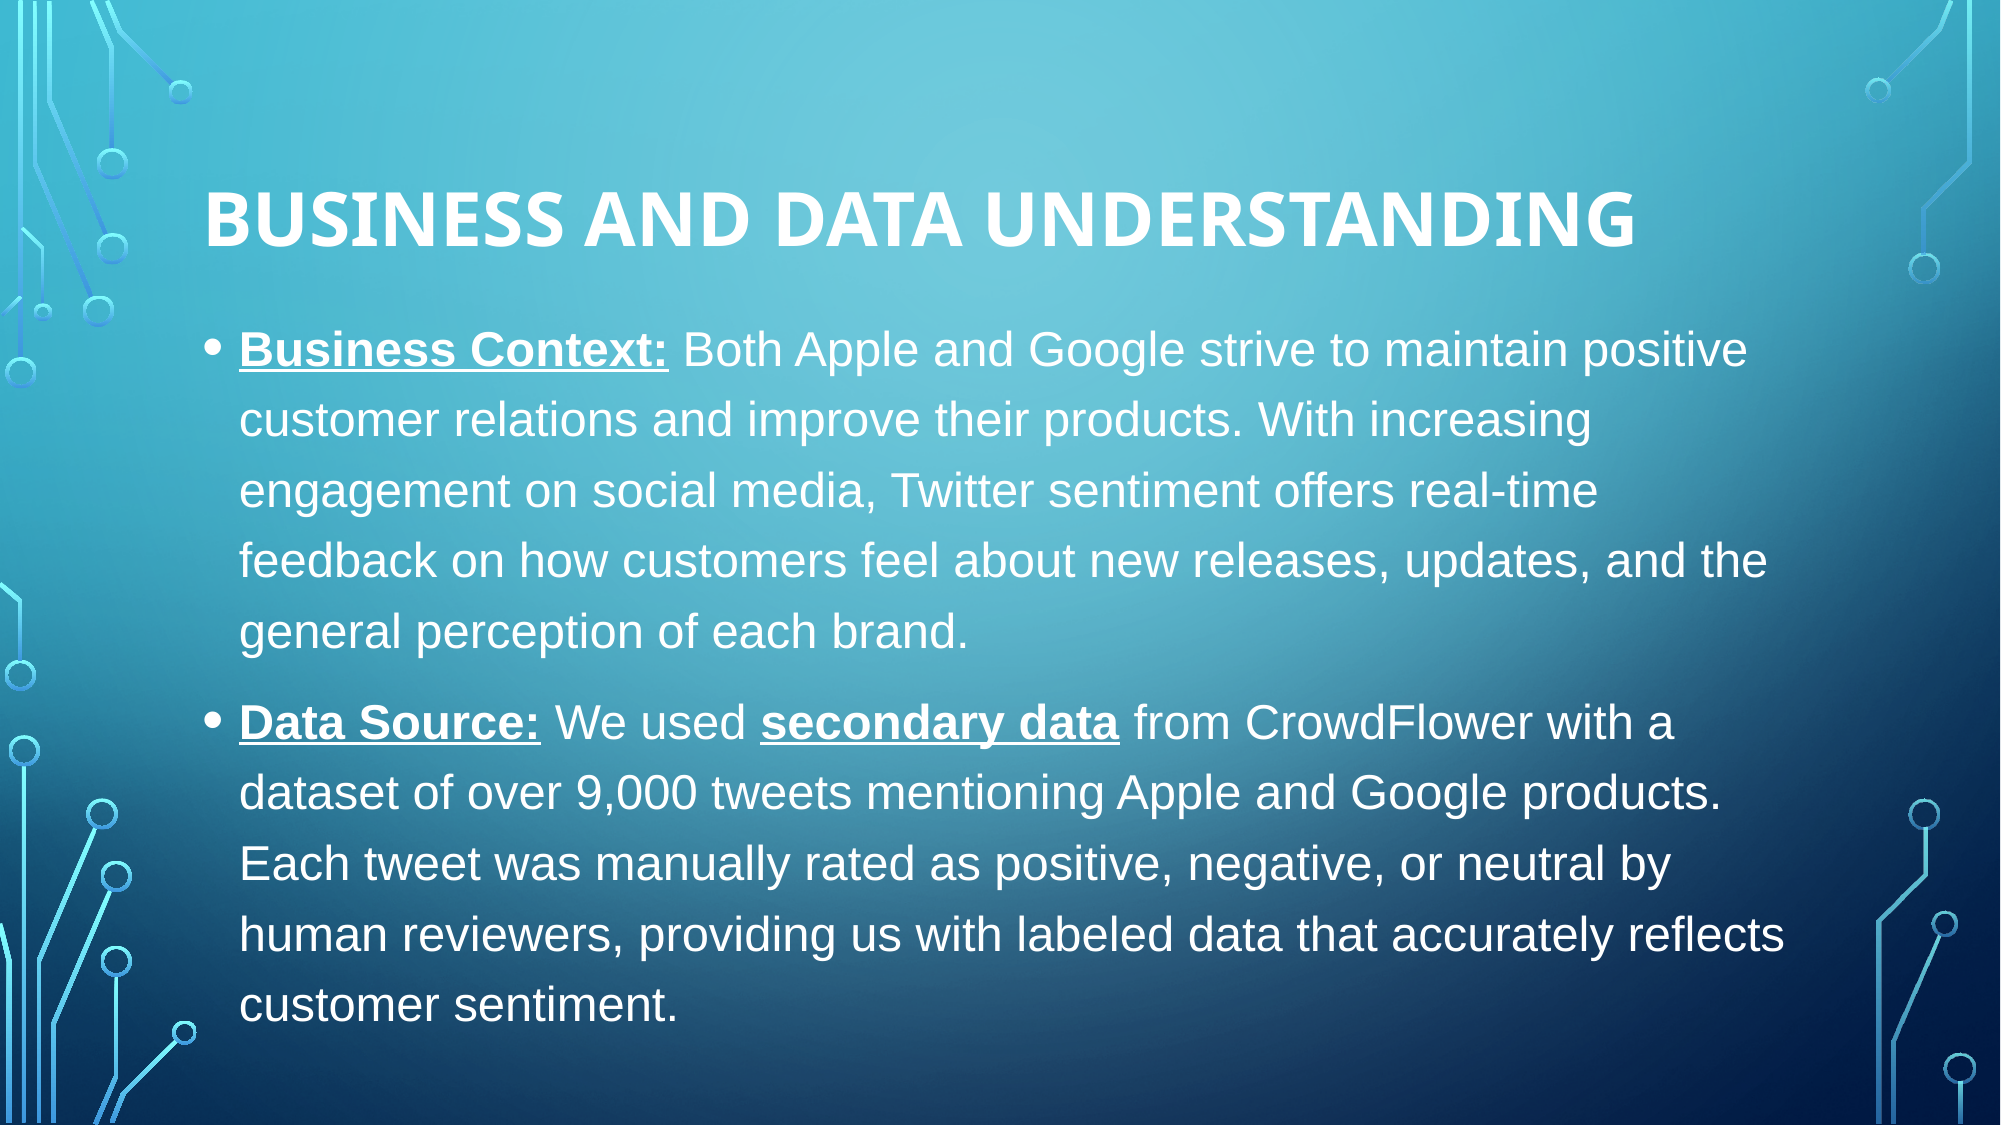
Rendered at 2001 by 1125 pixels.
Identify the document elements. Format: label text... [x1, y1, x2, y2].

list Business Context: Both Apple and Google strive to maintain positive customer relations and improve their products. With increasing engagement on social media, Twitter sentiment offers real-time feedback on how customers feel about new releases, updates, and the general perception of each brand. Data Source: We used secondary data from CrowdFlower with a dataset of over 9,000 tweets mentioning Apple and Google products. Each tweet was manually rated as positive, negative, or neutral by human reviewers, providing us with labeled data that accurately reflects customer sentiment. [187, 297, 1813, 1044]
title Business and Data Understanding [187, 101, 1891, 344]
